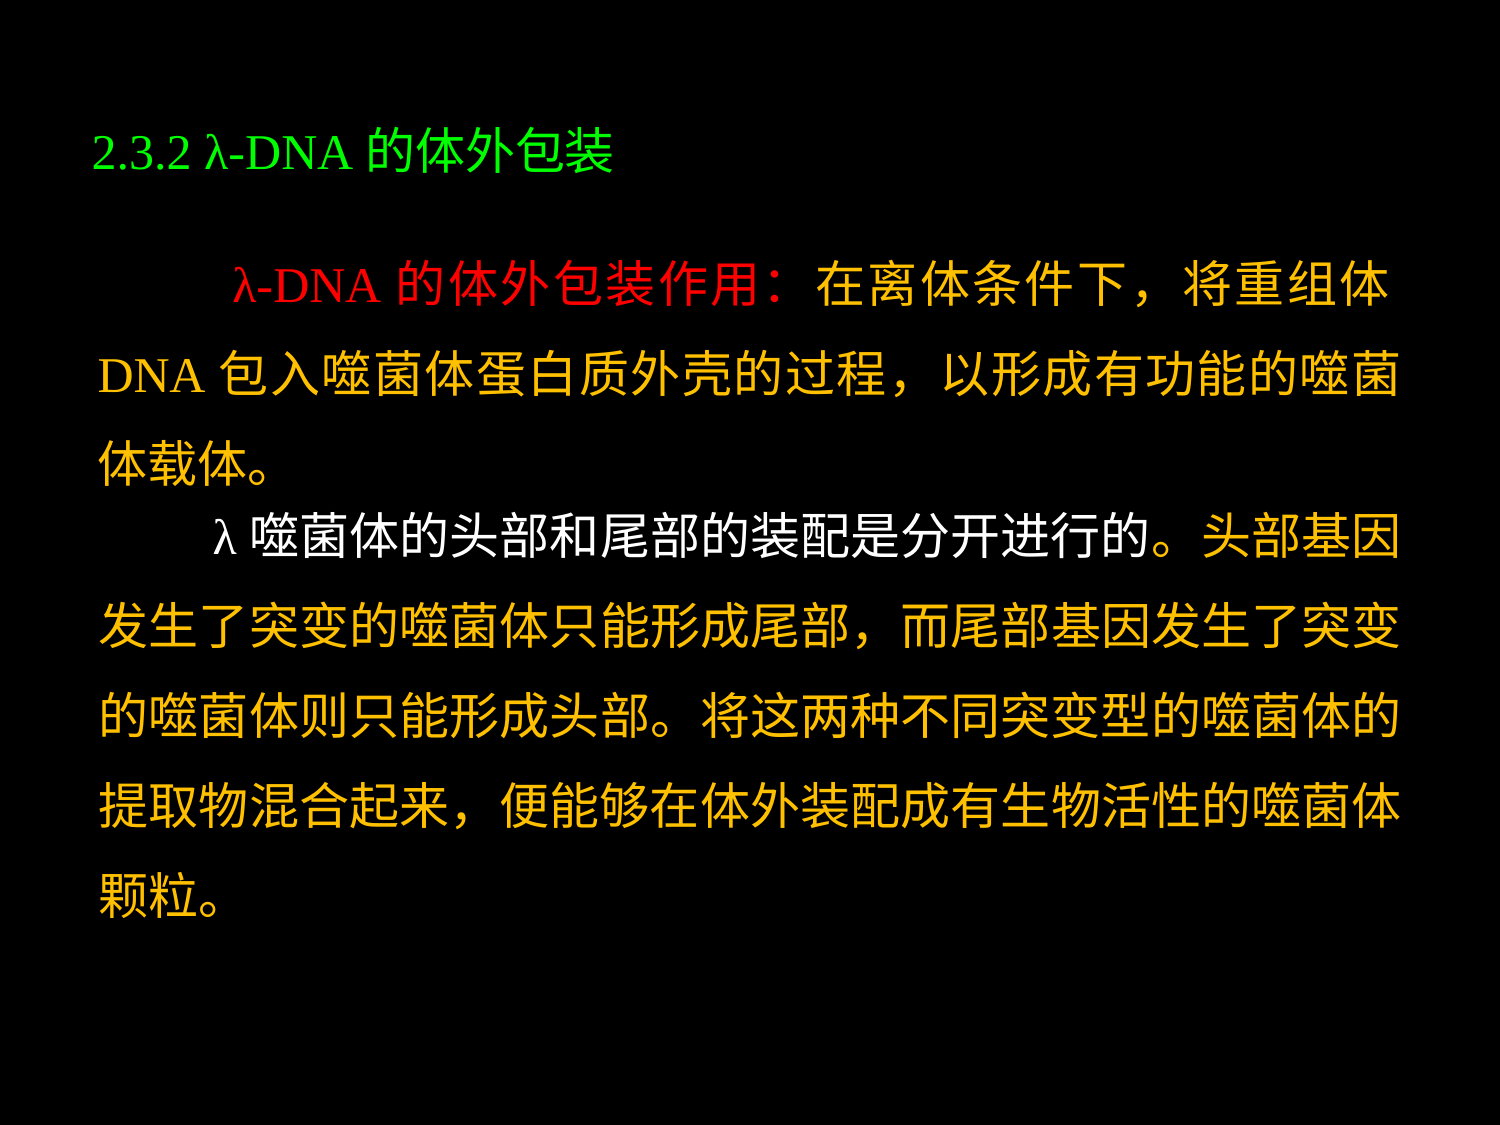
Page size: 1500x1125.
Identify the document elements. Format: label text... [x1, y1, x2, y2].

text_box λ-DNA的体外包装作用：在离体条件下，将重组体DNA包入噬菌体蛋白质外壳的过程，以形成有功能的噬菌体载体。 [82, 215, 1417, 501]
text_box λ噬菌体的头部和尾部的装配是分开进行的。头部基因发生了突变的噬菌体只能形成尾部，而尾部基因发生了突变的噬菌体则只能形成头部。将这两种不同突变型的噬菌体的提取物混合起来，便能够在体外装配成有生物活性的噬菌体颗粒。 [84, 467, 1417, 932]
text_box 2.3.2 λ-DNA的体外包装 [76, 112, 798, 187]
